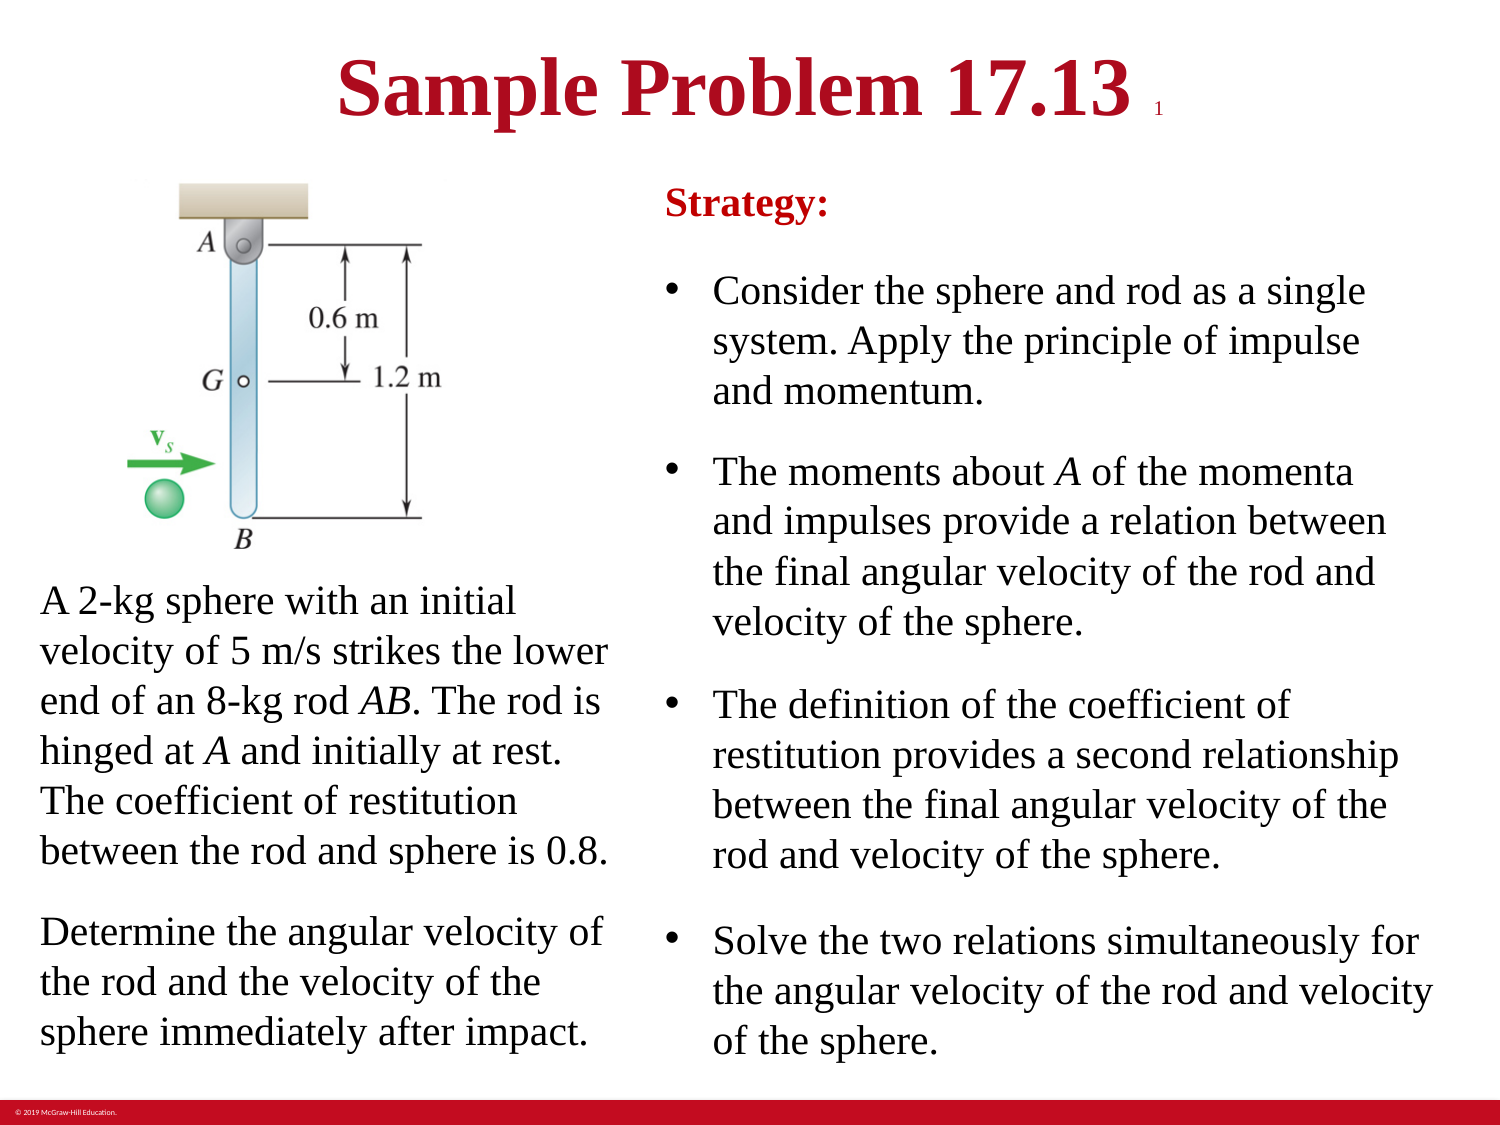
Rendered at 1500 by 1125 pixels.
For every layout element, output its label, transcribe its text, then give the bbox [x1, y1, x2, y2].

list The moments about A of the momenta and impulses provide a relation between the final angular velocity of the rod and velocity of the sphere. [650, 436, 1438, 650]
list Solve the two relations simultaneously for the angular velocity of the rod and velocity of the sphere. [650, 905, 1488, 1063]
list The definition of the coefficient of restitution provides a second relationship between the final angular velocity of the rod and velocity of the sphere. [650, 669, 1438, 888]
list Strategy: Consider the sphere and rod as a single system. Apply the principle of impulse and momentum. [650, 167, 1438, 425]
title Sample Problem 17.13 1 [75, 24, 1425, 135]
list A 2-kg sphere with an initial velocity of 5 m/s strikes the lower end of an 8-kg rod AB. The rod is hinged at A and initially at rest. The coefficient of restitution between the rod and sphere is 0.8. Determine the angular velocity of the rod and the velocity of the sphere immediately after impact. [24, 565, 625, 1063]
picture [127, 179, 447, 550]
